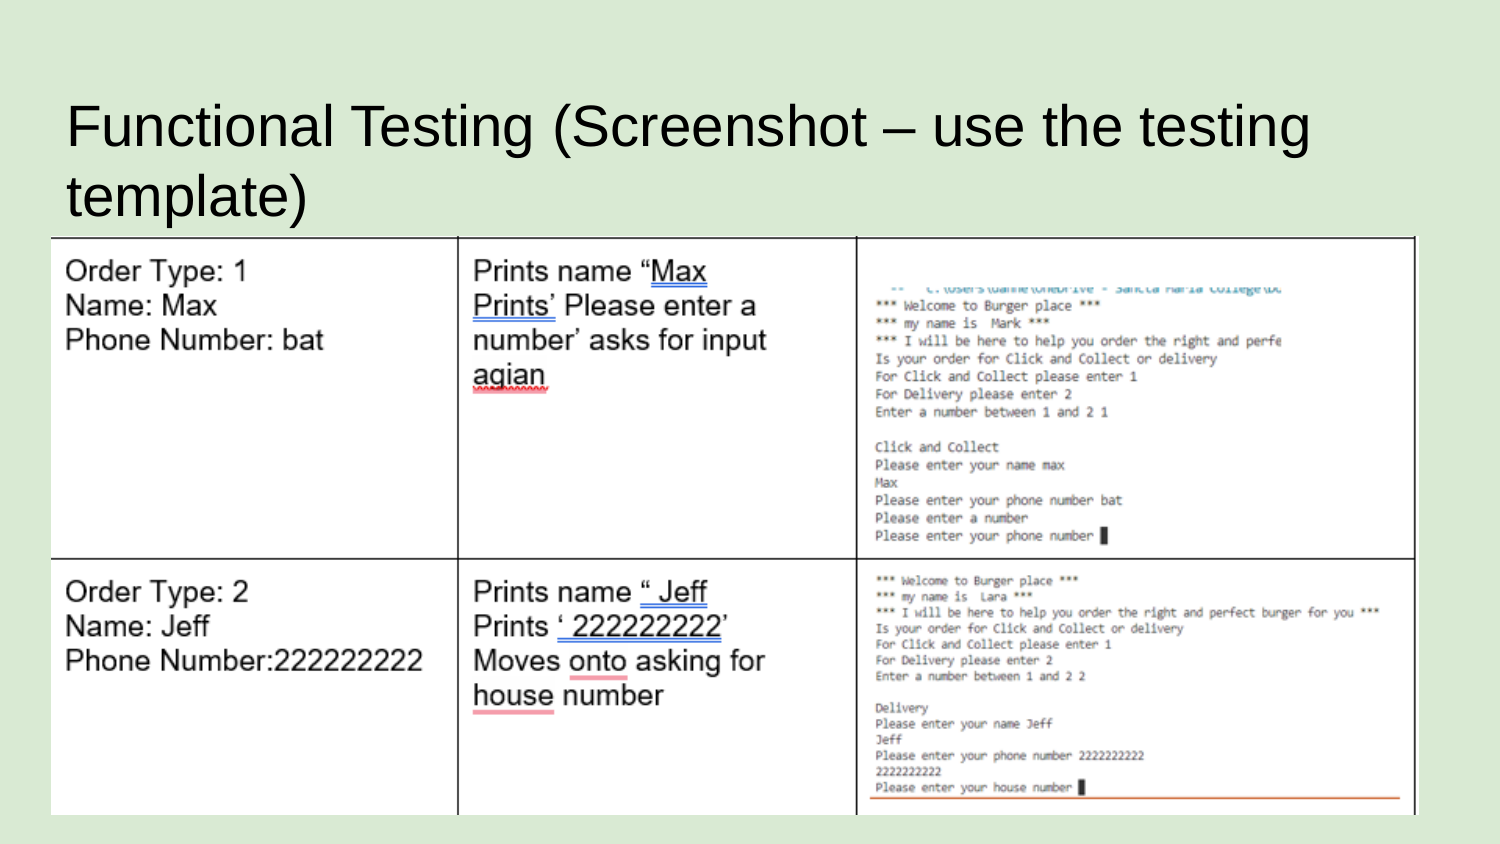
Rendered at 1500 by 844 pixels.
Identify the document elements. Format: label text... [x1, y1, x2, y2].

title Functional Testing (Screenshot – use the testing template) [51, 72, 1449, 167]
picture [50, 236, 1419, 815]
